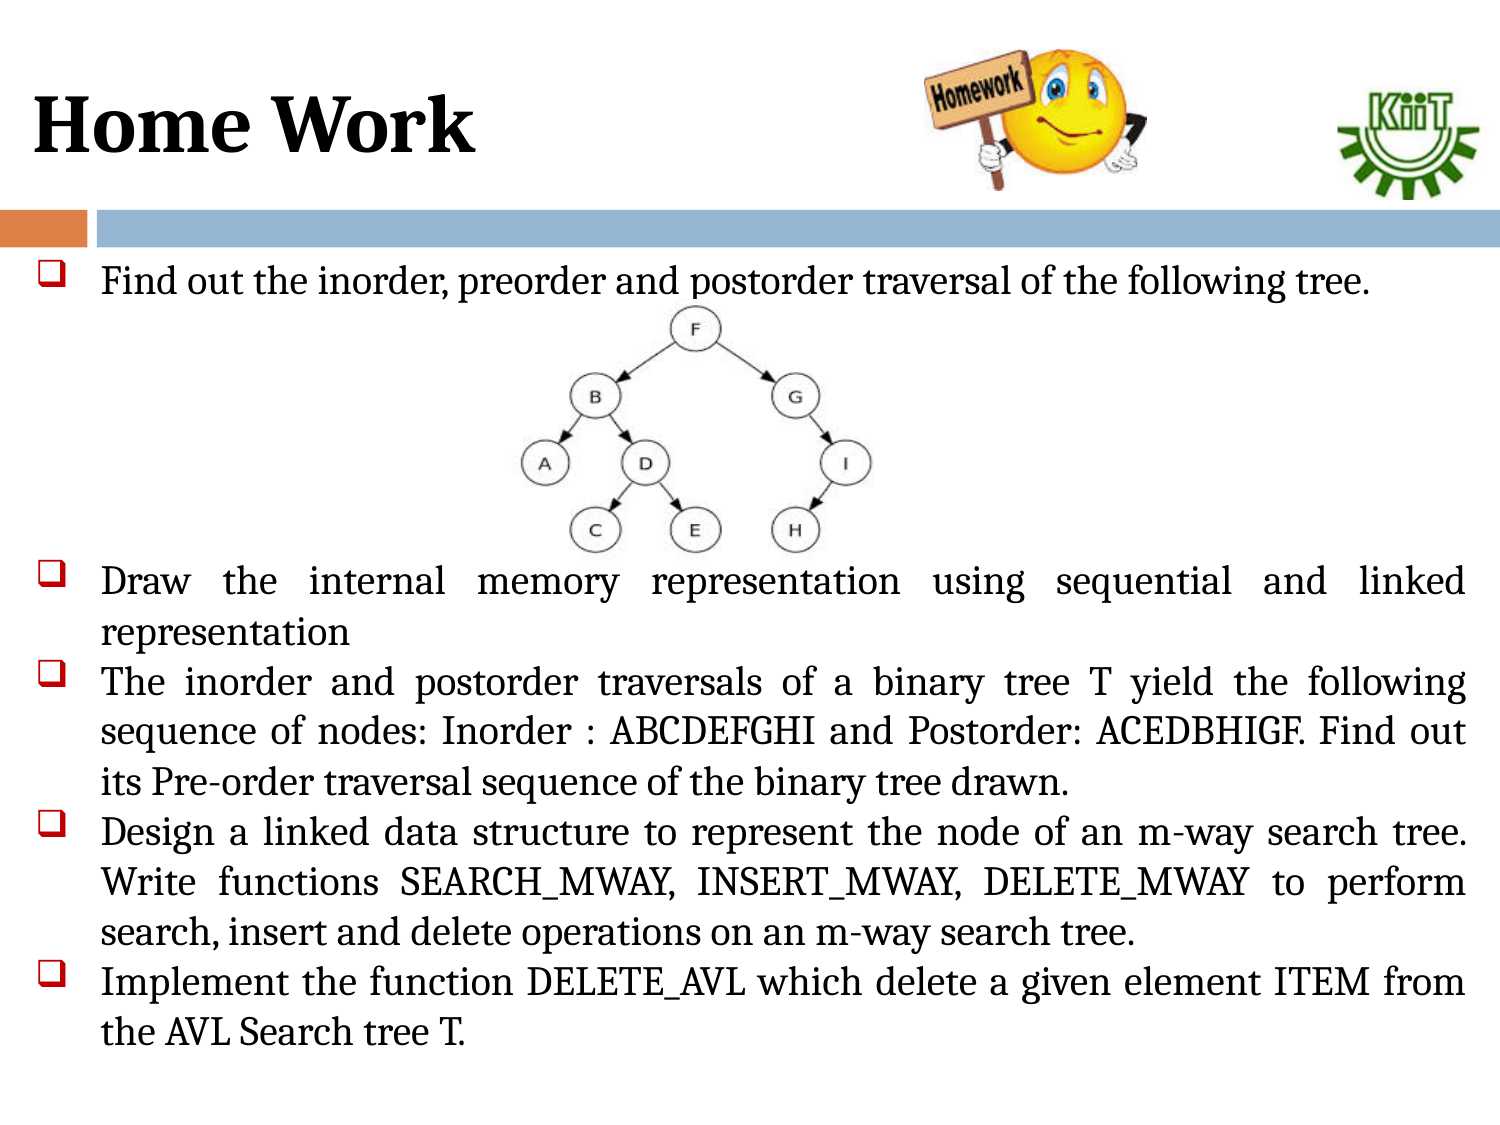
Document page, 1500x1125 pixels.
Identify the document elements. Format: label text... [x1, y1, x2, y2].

picture [1337, 87, 1491, 201]
title Home Work [17, 37, 1356, 201]
picture [924, 49, 1148, 191]
text_box Find out the inorder, preorder and postorder traversal of the following tree. Draw the internal memory representation using sequential and linked representation The inorder and postorder traversals of a binary tree T yield the following sequence of nodes: Inorder : ABCDEFGHI and Postorder: ACEDBHIGF. Find out its Pre-order traversal sequence of the binary tree drawn. Design a linked data structure to represent the node of an m-way search tree. Write functions SEARCH_MWAY, INSERT_MWAY, DELETE_MWAY to perform search, insert and delete operations on an m-way search tree. Implement the function DELETE_AVL which delete a given element ITEM from the AVL Search tree T. [10, 245, 1482, 1069]
picture [510, 299, 881, 561]
